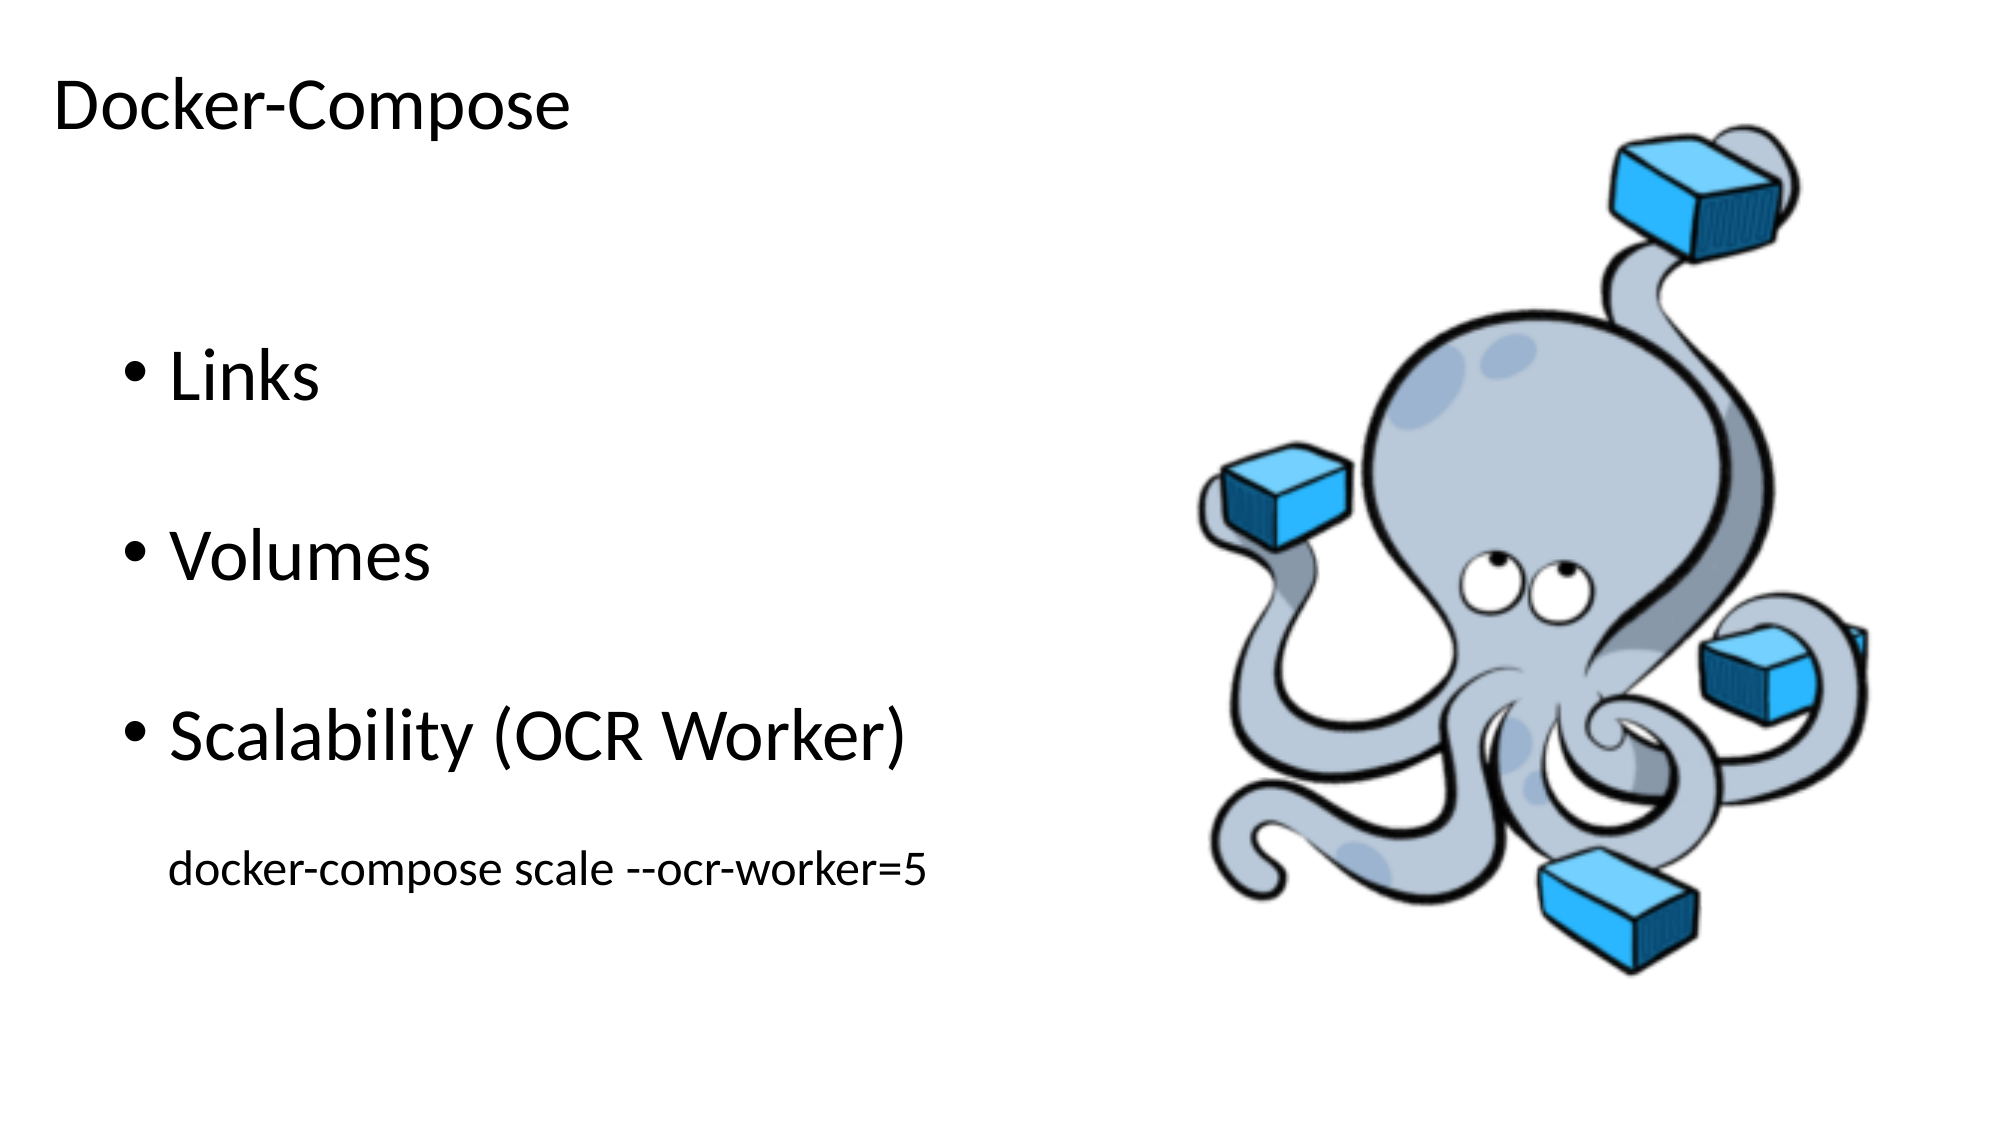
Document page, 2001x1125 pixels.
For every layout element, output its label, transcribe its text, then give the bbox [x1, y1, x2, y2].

text_box Links Volumes Scalability (OCR Worker) docker-compose scale --ocr-worker=5 [107, 228, 1087, 904]
text_box Docker-Compose [26, 46, 600, 152]
picture [1087, 110, 1983, 991]
